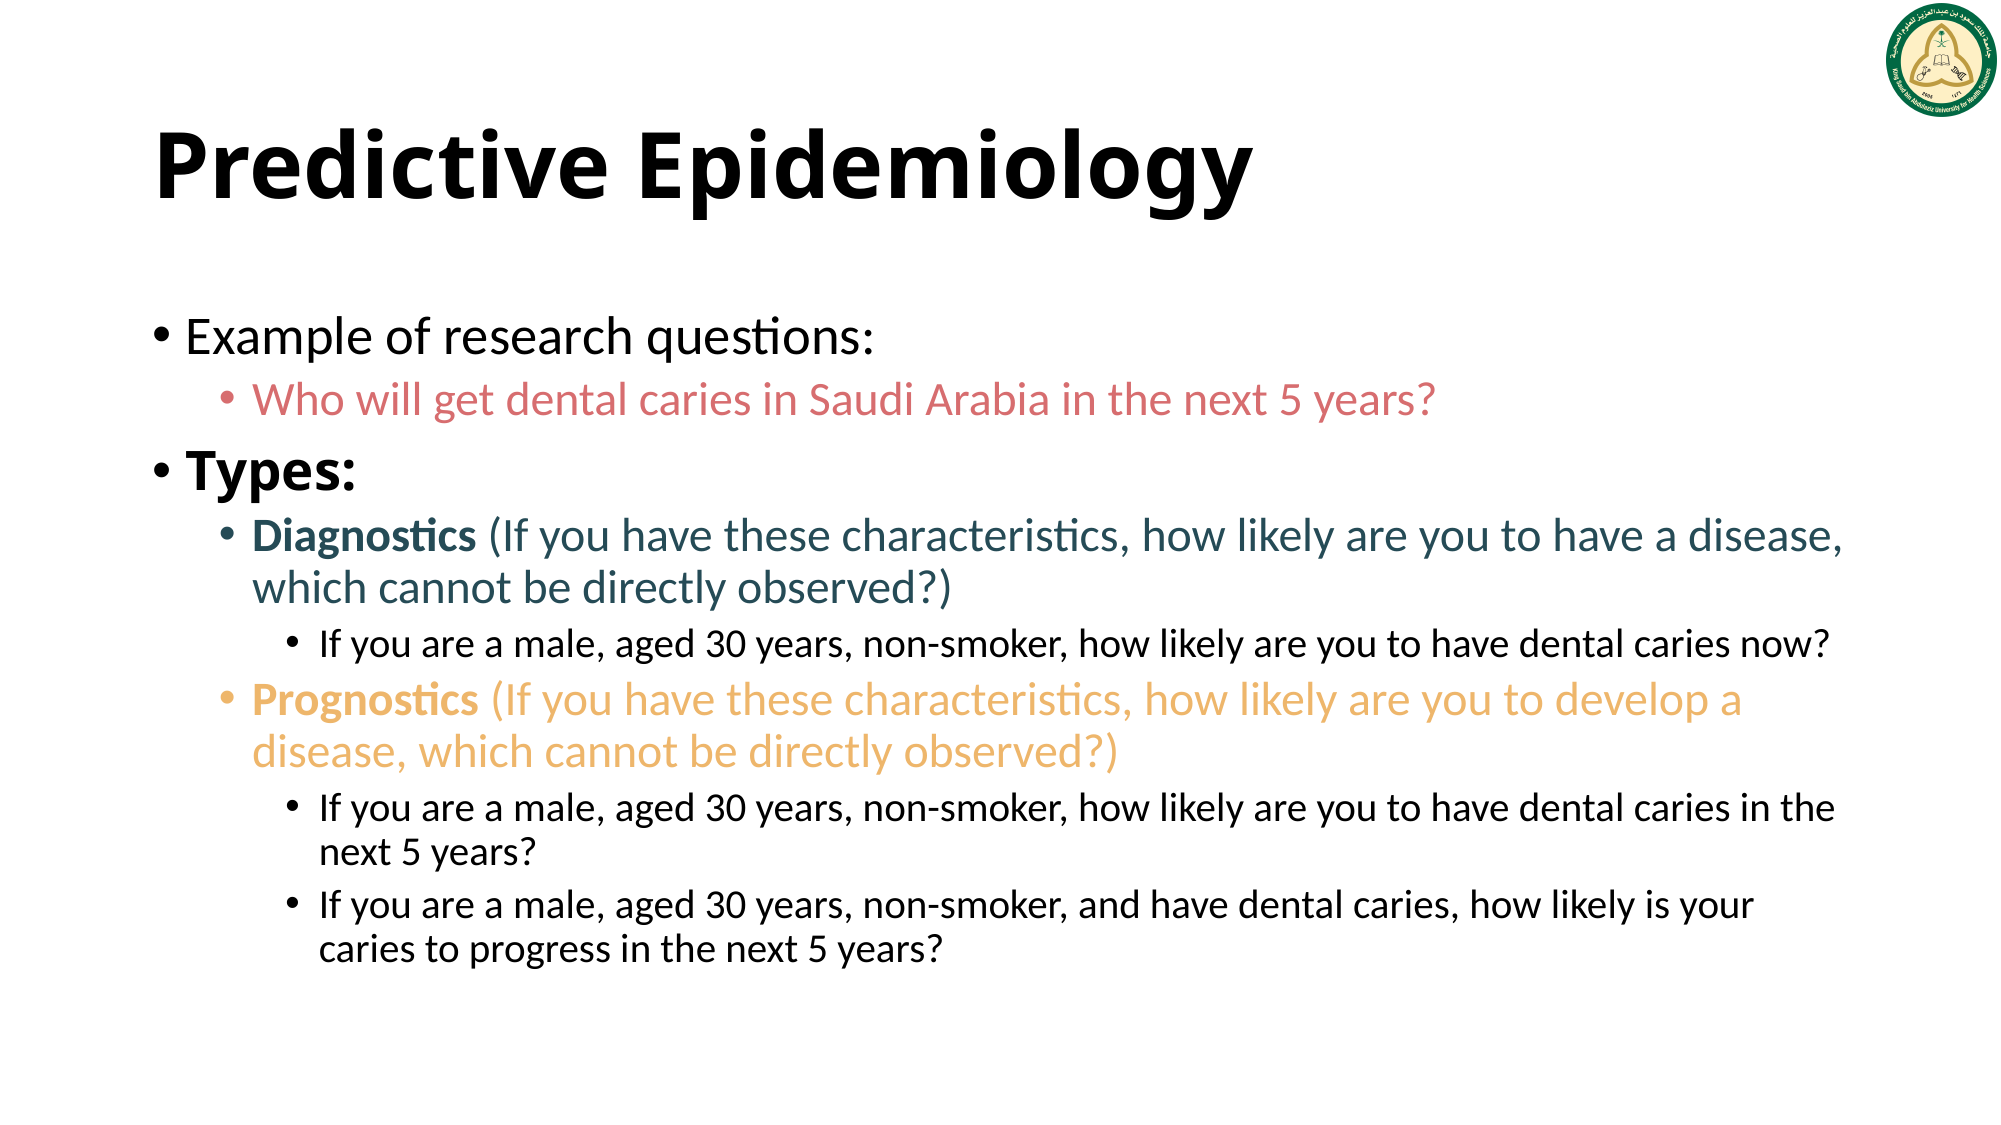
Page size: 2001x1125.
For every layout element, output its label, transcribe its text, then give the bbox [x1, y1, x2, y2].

title Predictive Epidemiology [137, 59, 1863, 278]
list Example of research questions: Who will get dental caries in Saudi Arabia in the next 5 years? Types: Diagnostics (If you have these characteristics, how likely are you to have a disease, which cannot be directly observed?) If you are a male, aged 30 years, non-smoker, how likely are you to have dental caries now? Prognostics (If you have these characteristics, how likely are you to develop a disease, which cannot be directly observed?) If you are a male, aged 30 years, non-smoker, how likely are you to have dental caries in the next 5 years? If you are a male, aged 30 years, non-smoker, and have dental caries, how likely is your caries to progress in the next 5 years? [137, 299, 1863, 1014]
picture [1886, 3, 1997, 117]
